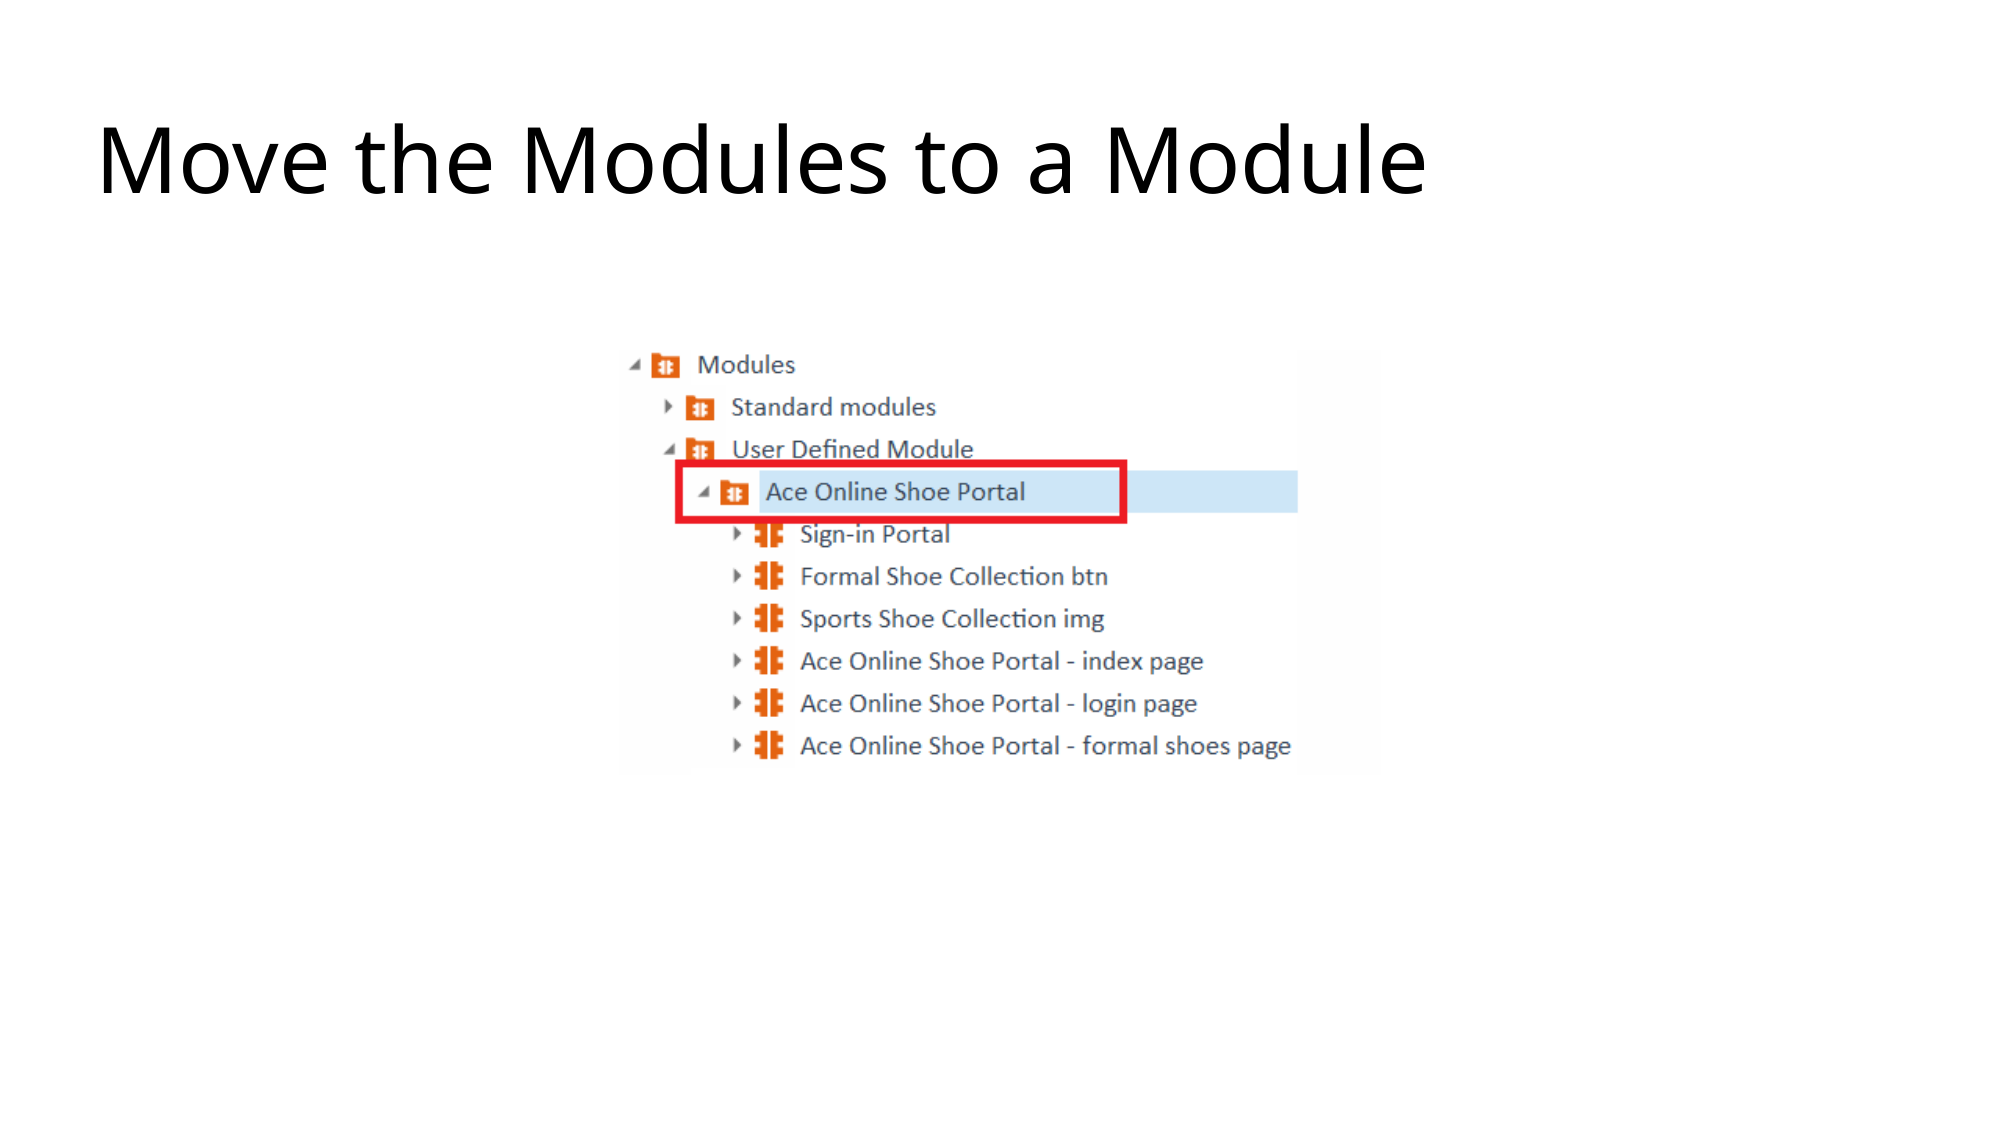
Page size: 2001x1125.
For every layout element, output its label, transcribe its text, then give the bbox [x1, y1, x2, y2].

picture [619, 350, 1381, 775]
title Move the Modules to a Module [80, 55, 1863, 273]
